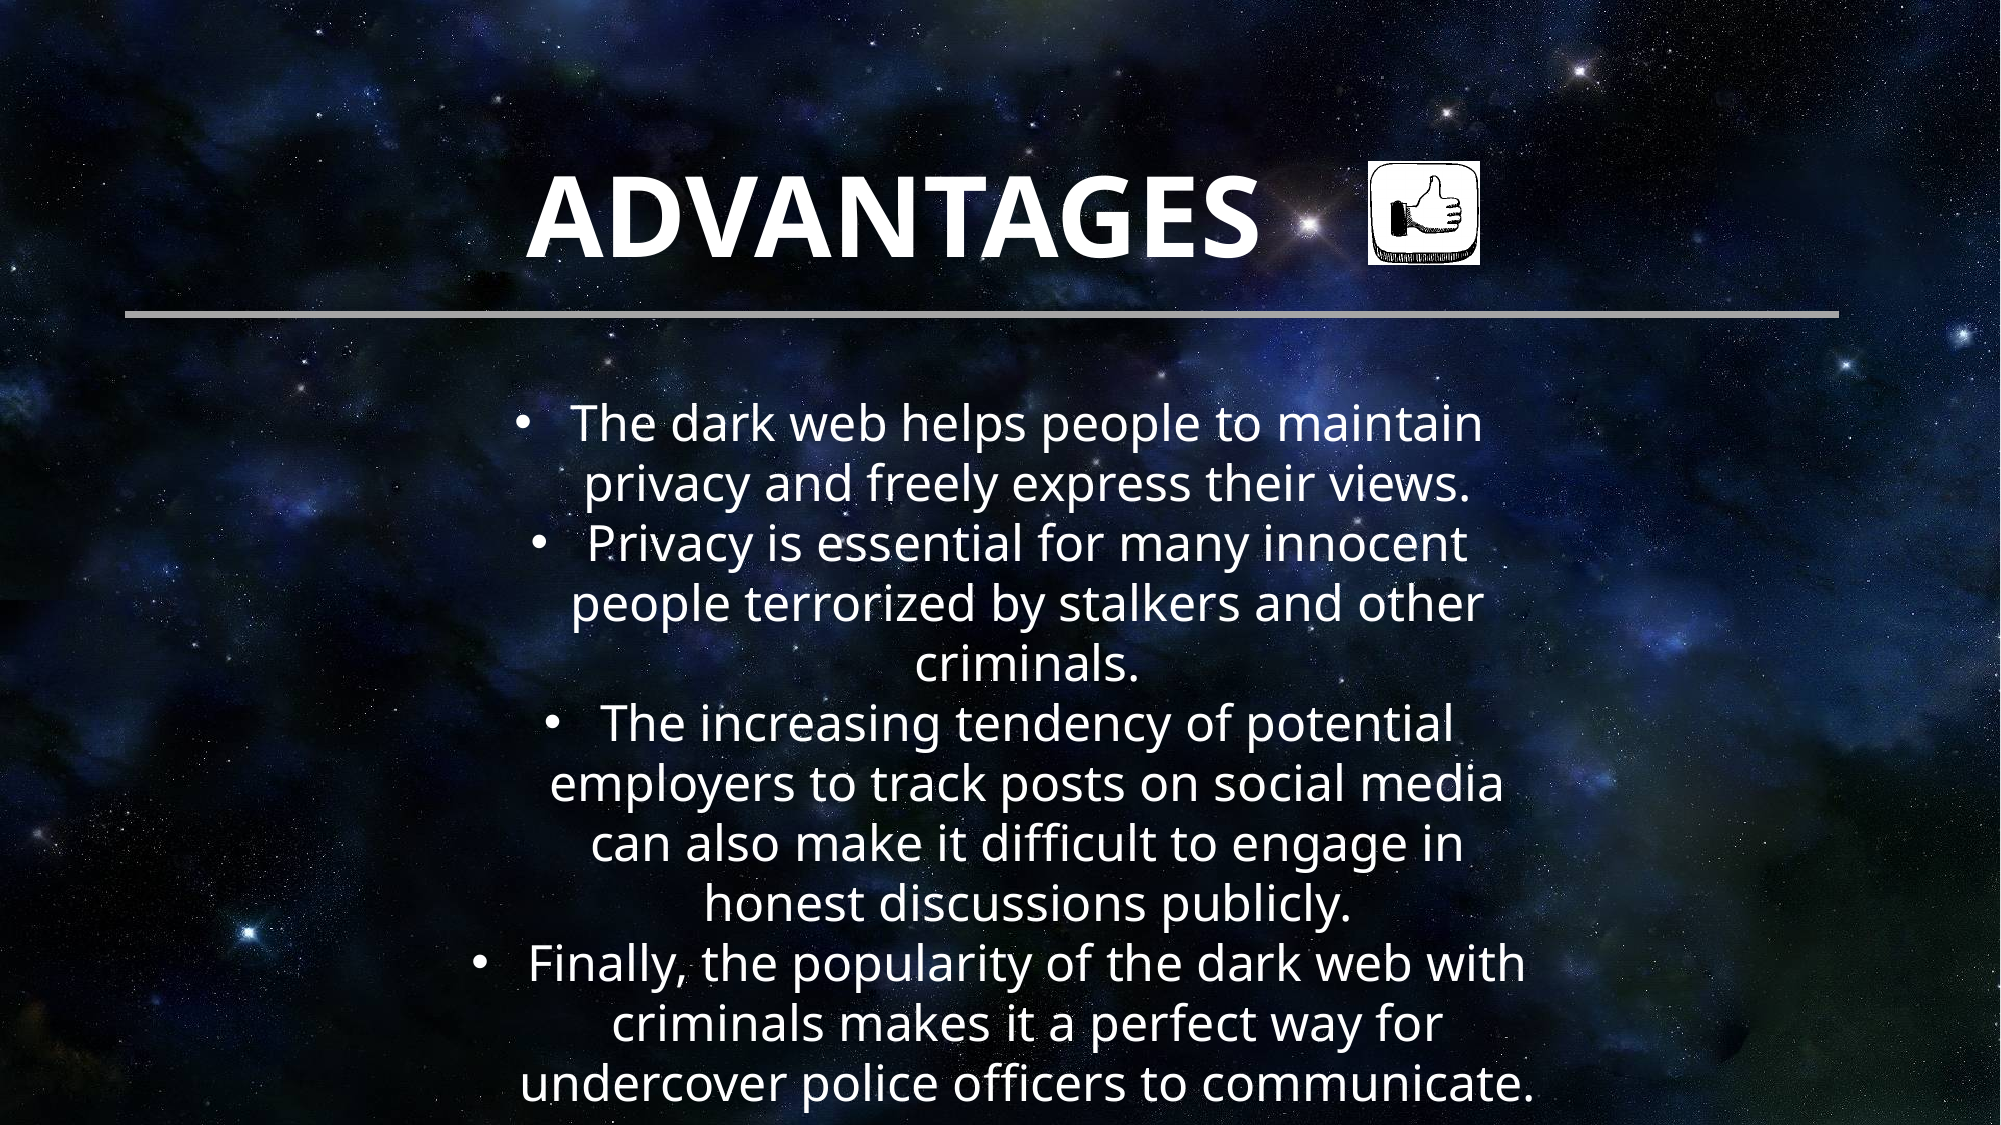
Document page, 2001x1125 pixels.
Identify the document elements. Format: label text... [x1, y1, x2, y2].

text_box The dark web helps people to maintain privacy and freely express their views. Privacy is essential for many innocent people terrorized by stalkers and other criminals. The increasing tendency of potential employers to track posts on social media can also make it difficult to engage in honest discussions publicly. Finally, the popularity of the dark web with criminals makes it a perfect way for undercover police officers to communicate. [432, 384, 1567, 1120]
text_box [511, 137, 1480, 290]
picture [0, 0, 2001, 1125]
